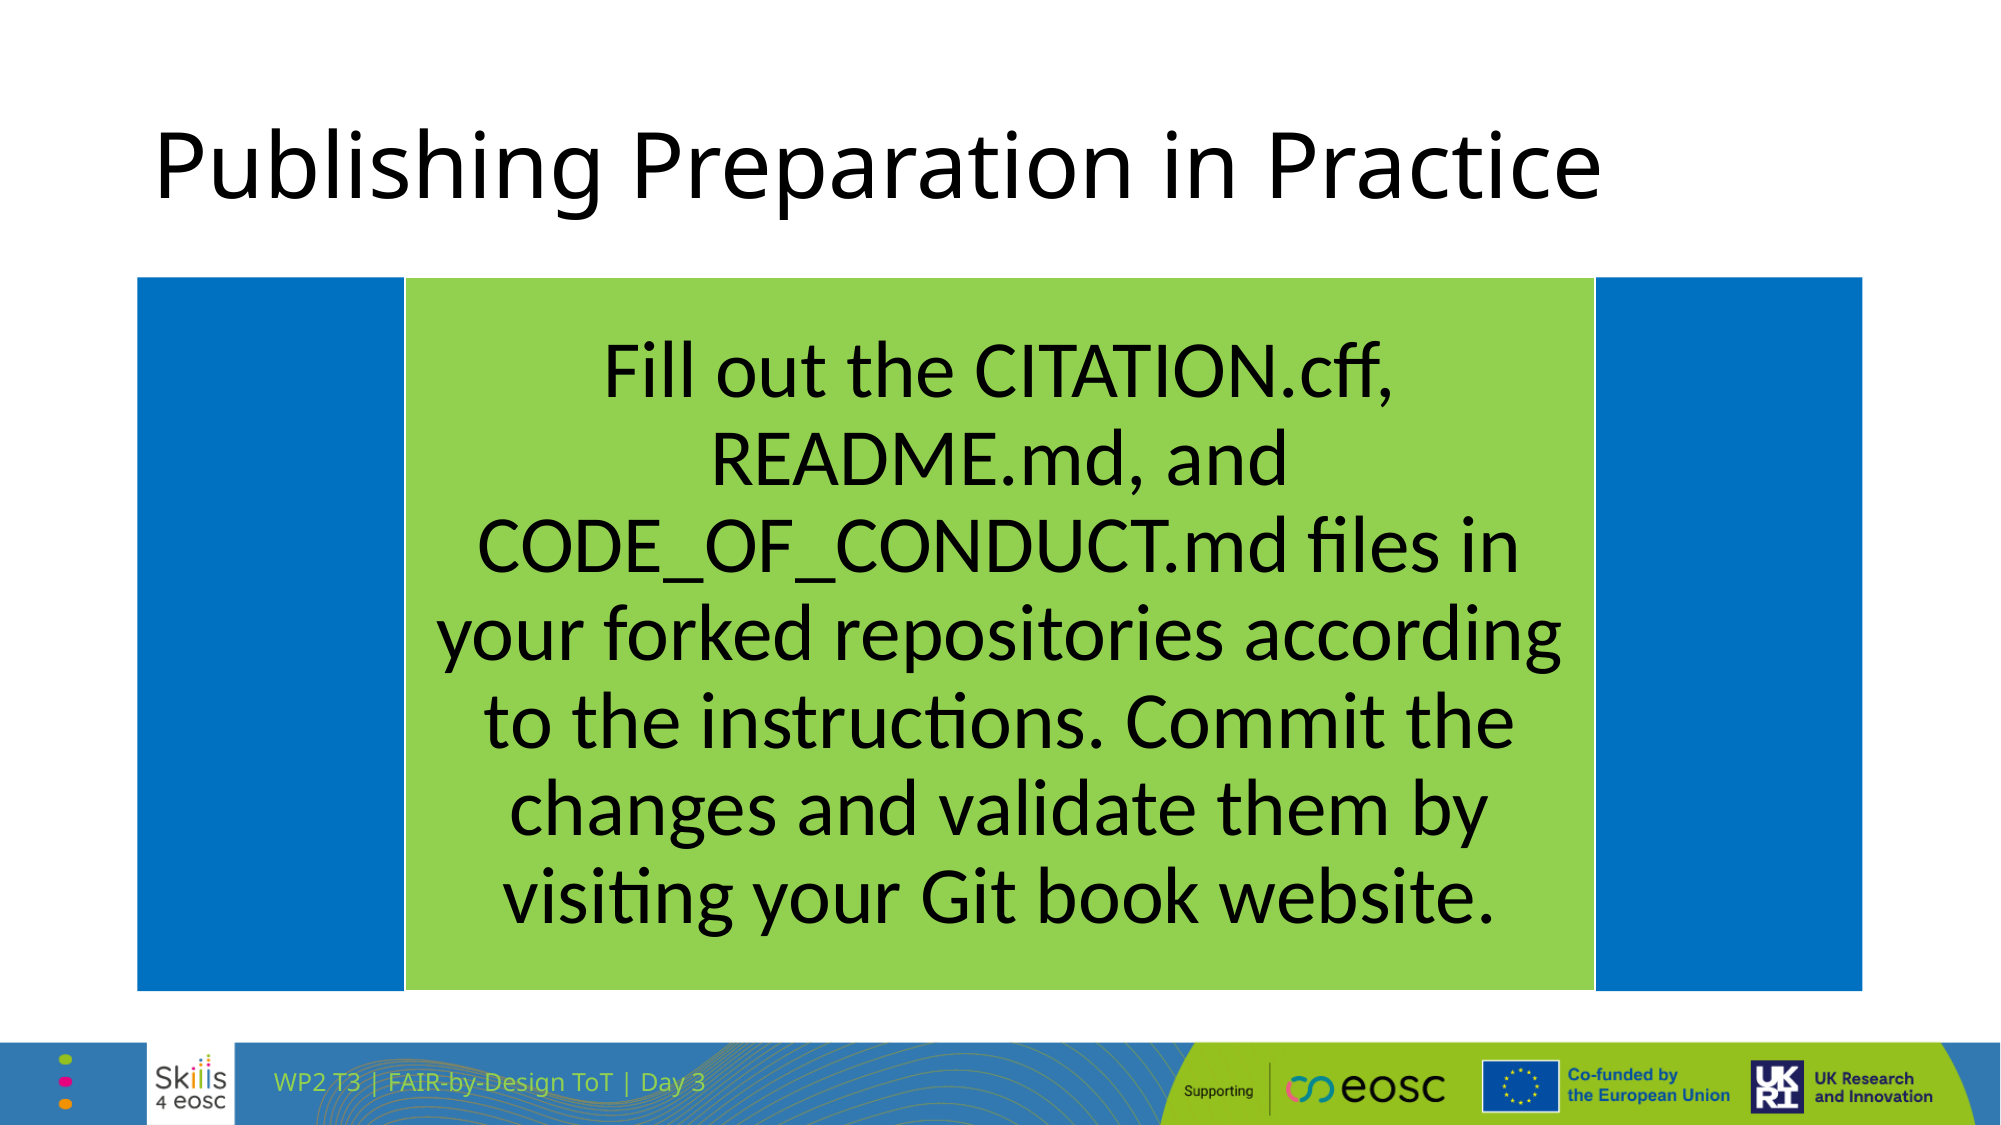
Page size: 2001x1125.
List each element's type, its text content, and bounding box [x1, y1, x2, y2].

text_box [137, 277, 1863, 992]
title Publishing Preparation in Practice [137, 59, 1863, 275]
picture [0, 0, 2001, 1125]
footer WP2 T3 | FAIR-by-Design ToT | Day 3 [258, 1052, 1140, 1112]
